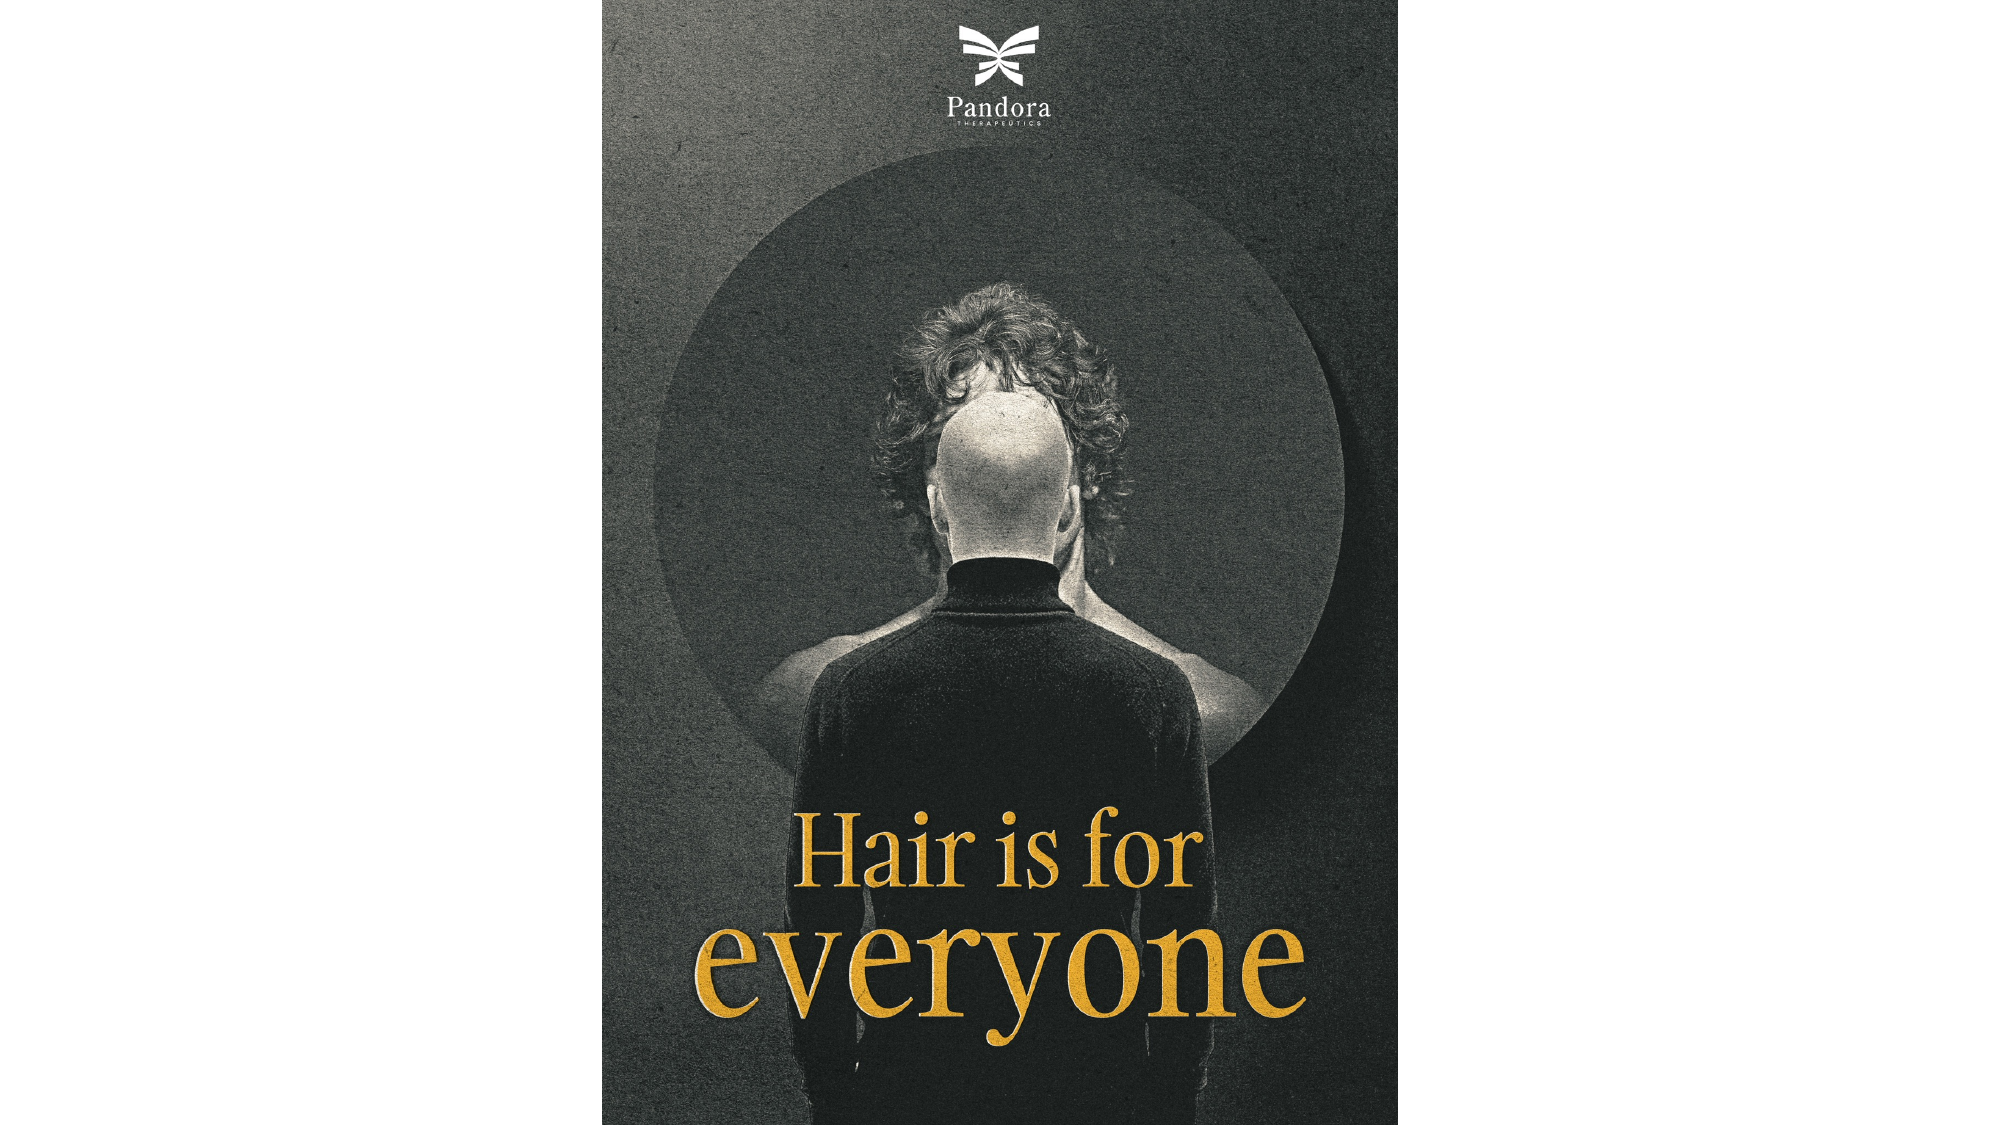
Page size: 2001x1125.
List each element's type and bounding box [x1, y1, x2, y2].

picture [601, 0, 1398, 1125]
